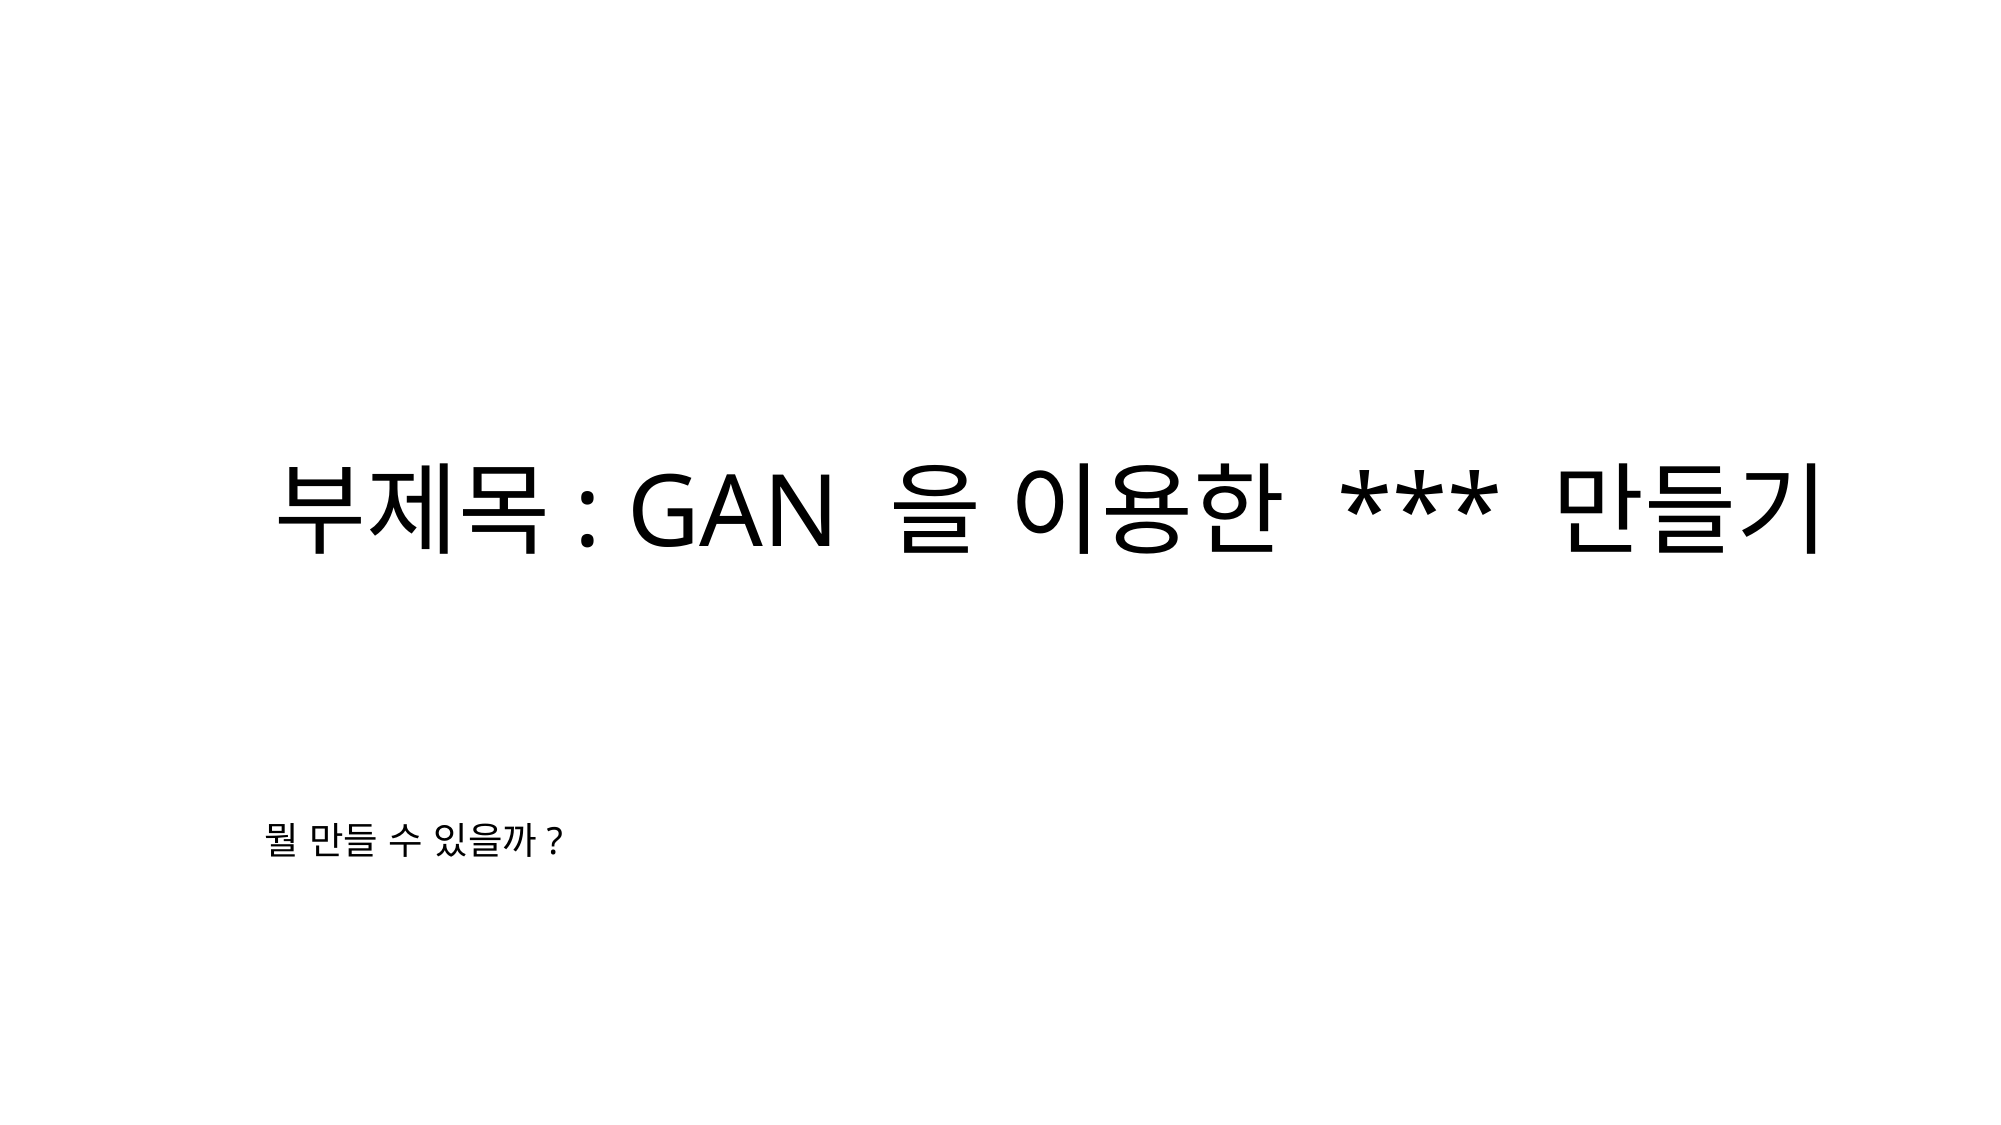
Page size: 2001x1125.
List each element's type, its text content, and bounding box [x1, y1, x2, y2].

title 부제목: GAN 을 이용한 *** 만들기 [249, 184, 1854, 576]
text_box 뭘 만들 수 있을까? [249, 809, 597, 869]
